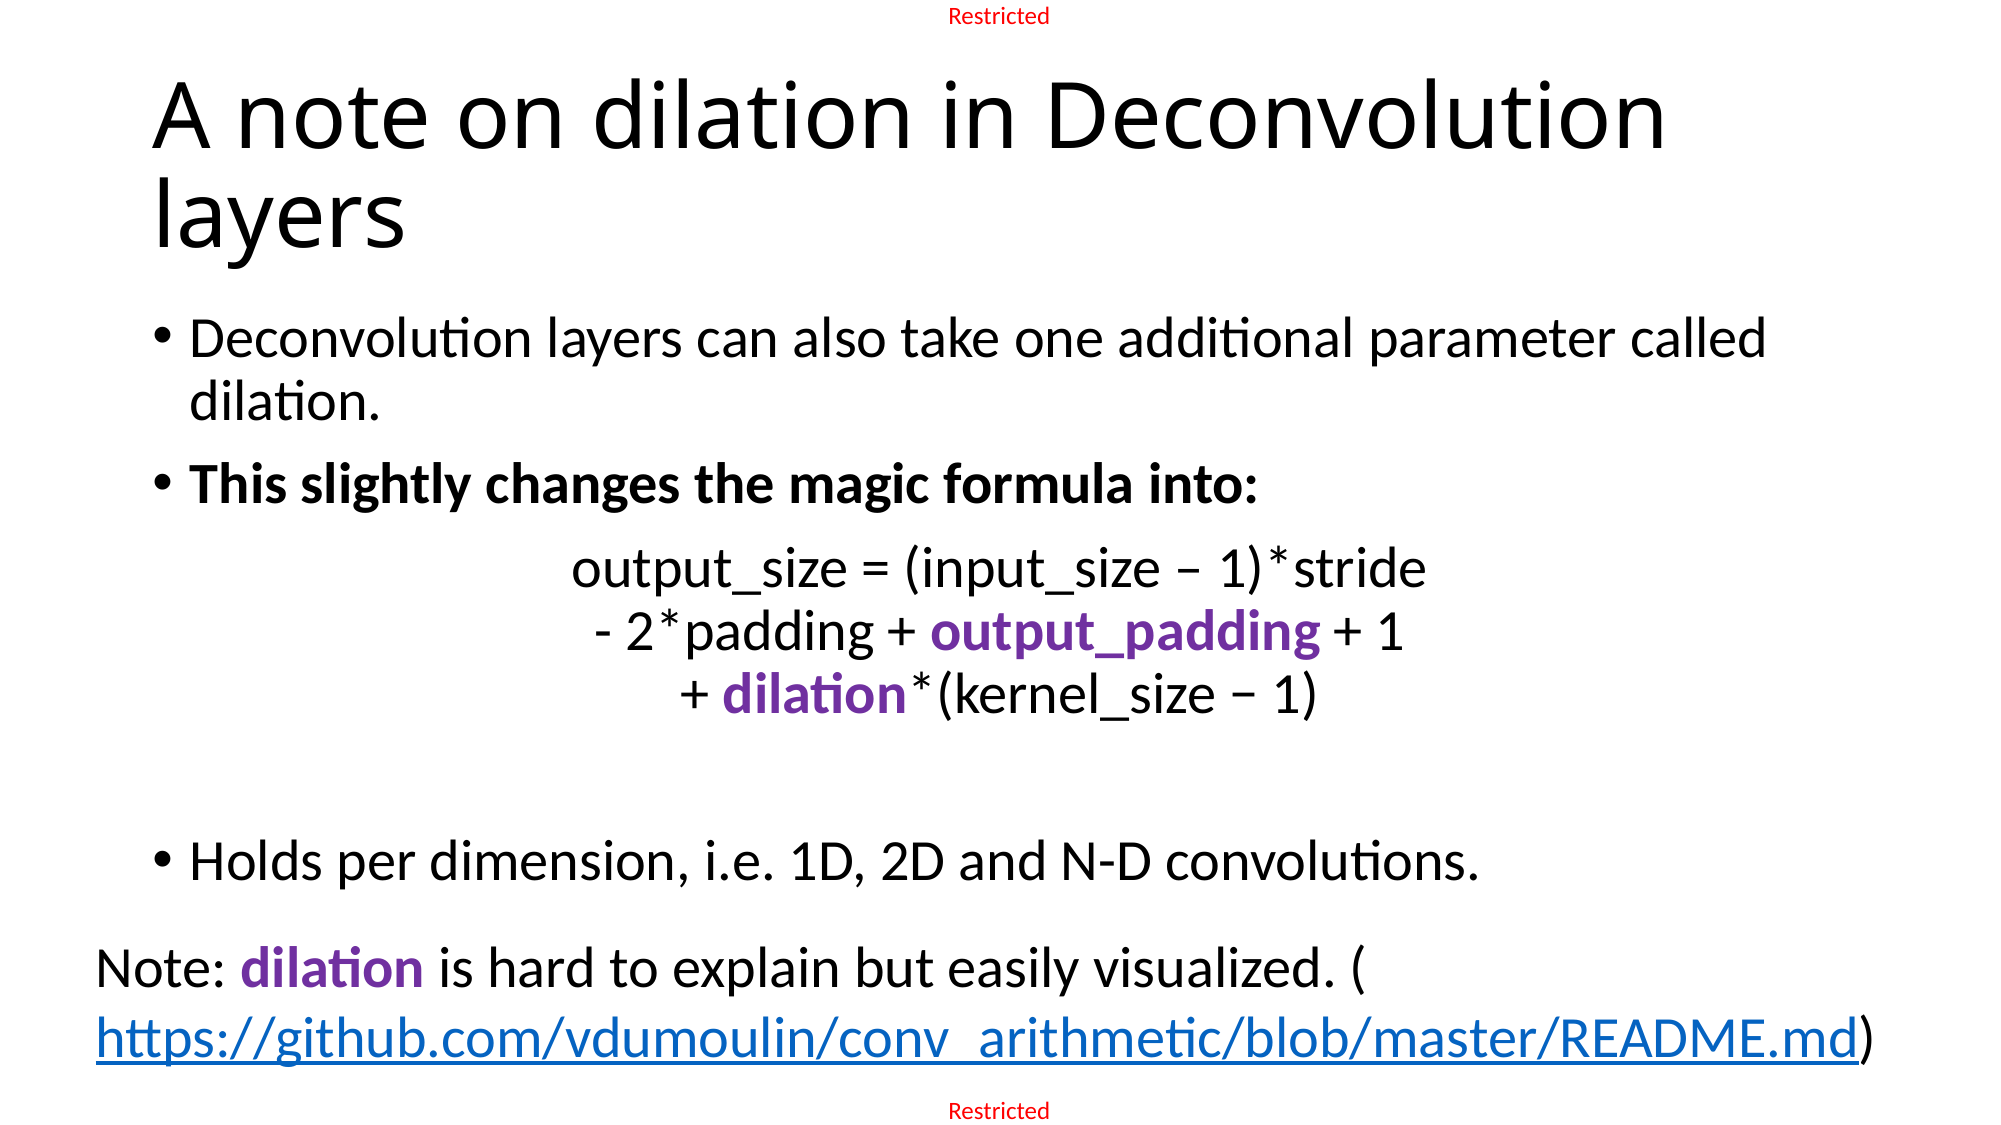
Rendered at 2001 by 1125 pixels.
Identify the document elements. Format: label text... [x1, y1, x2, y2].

list Deconvolution layers can also take one additional parameter called dilation. This slightly changes the magic formula into: output_size = (input_size – 1)*stride - 2*padding + output_padding + 1 + dilation*(kernel_size − 1) Holds per dimension, i.e. 1D, 2D and N-D convolutions. [137, 299, 1863, 921]
text_box Note: dilation is hard to explain but easily visualized. (https://github.com/vdumoulin/conv_arithmetic/blob/master/README.md) [80, 921, 2000, 1125]
title A note on dilation in Deconvolution layers [137, 59, 1863, 278]
